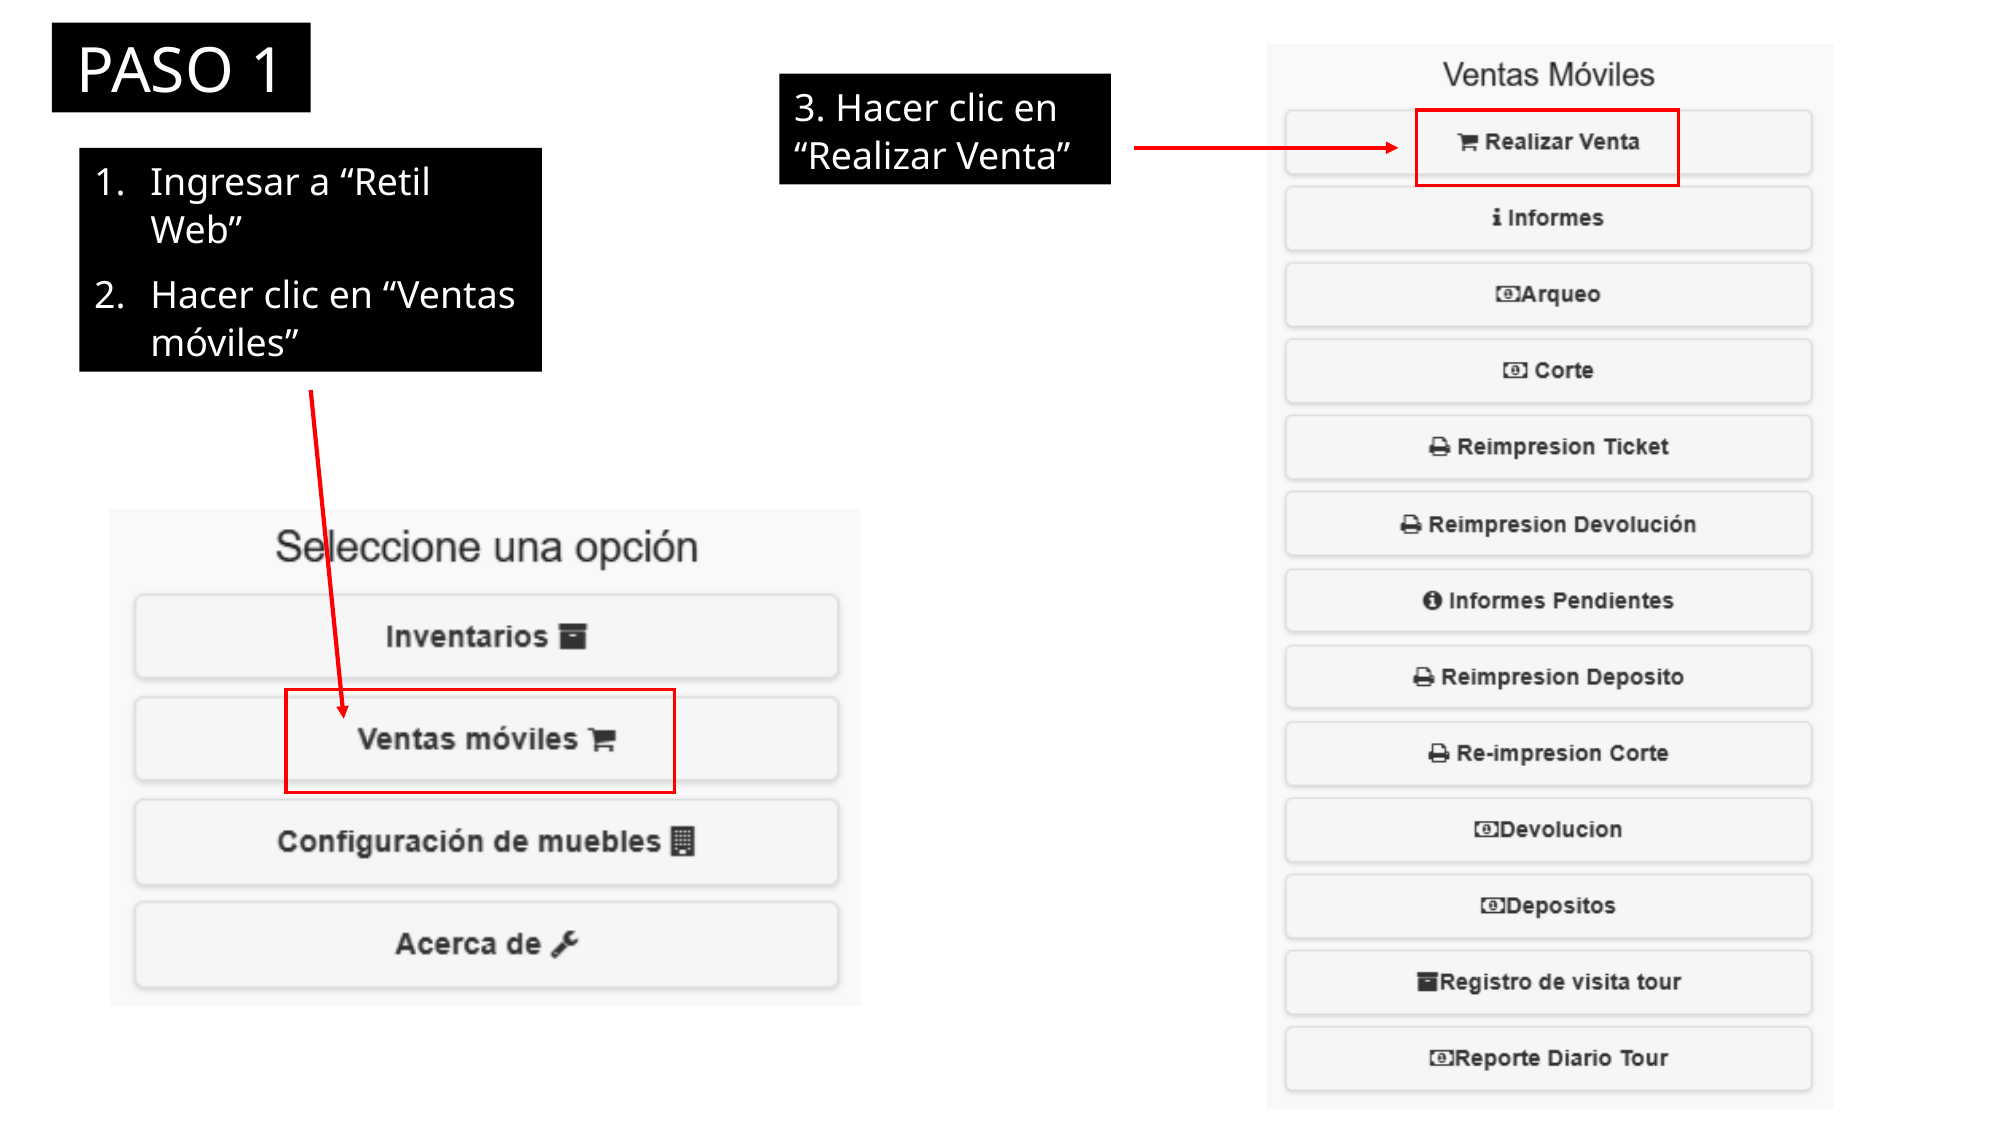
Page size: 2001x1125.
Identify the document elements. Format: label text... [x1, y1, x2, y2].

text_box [310, 389, 345, 720]
text_box PASO 1 [51, 22, 311, 113]
text_box Ingresar a “Retil Web” Hacer clic en “Ventas móviles” [79, 147, 542, 372]
picture [1265, 43, 1835, 1110]
text_box 3. Hacer clic en “Realizar Venta” [779, 73, 1111, 185]
picture [109, 509, 862, 1006]
